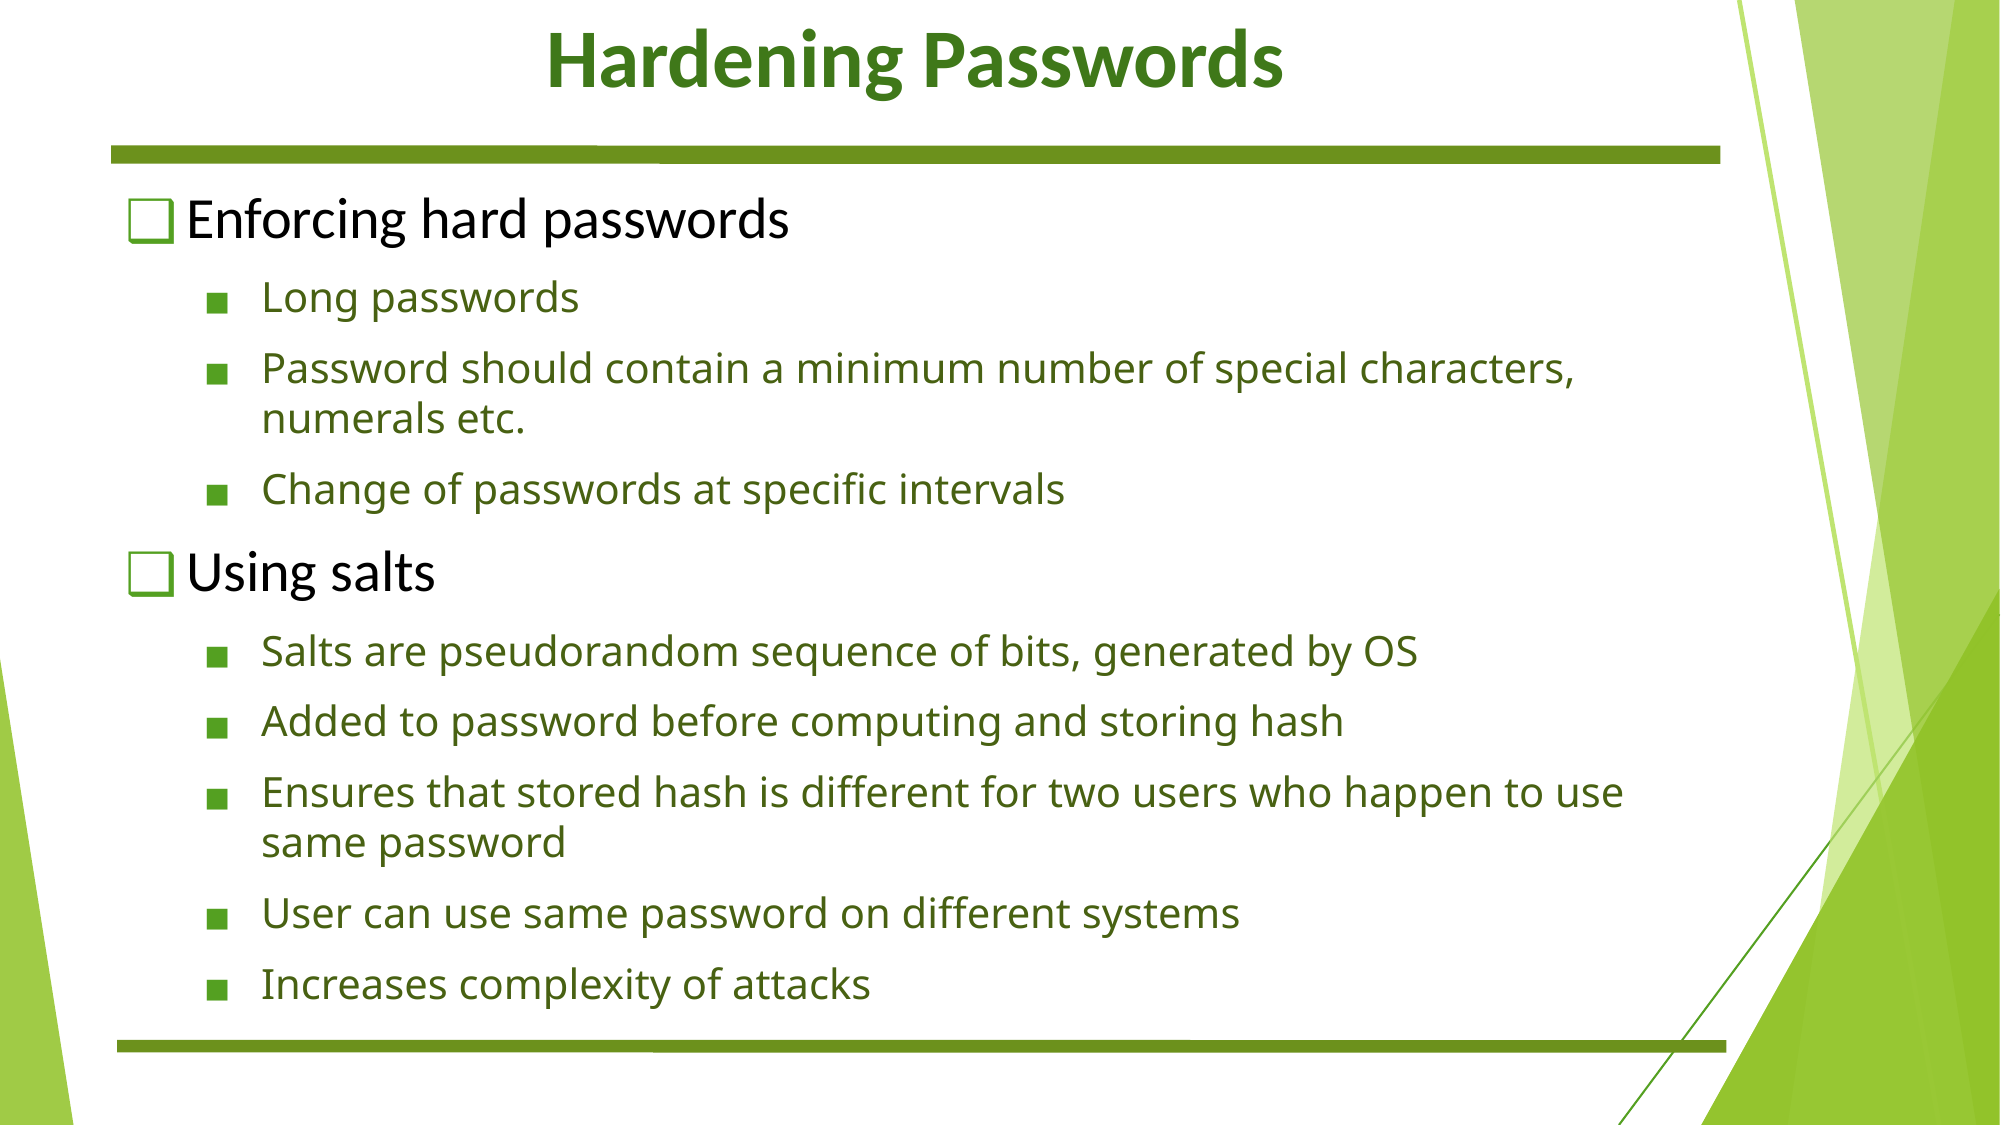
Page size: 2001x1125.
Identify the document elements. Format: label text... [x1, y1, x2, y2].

title Hardening Passwords [111, 3, 1721, 155]
list Enforcing hard passwords Long passwords Password should contain a minimum number of special characters, numerals etc. Change of passwords at specific intervals Using salts Salts are pseudorandom sequence of bits, generated by OS Added to password before computing and storing hash Ensures that stored hash is different for two users who happen to use same password User can use same password on different systems Increases complexity of attacks [111, 180, 1721, 1034]
